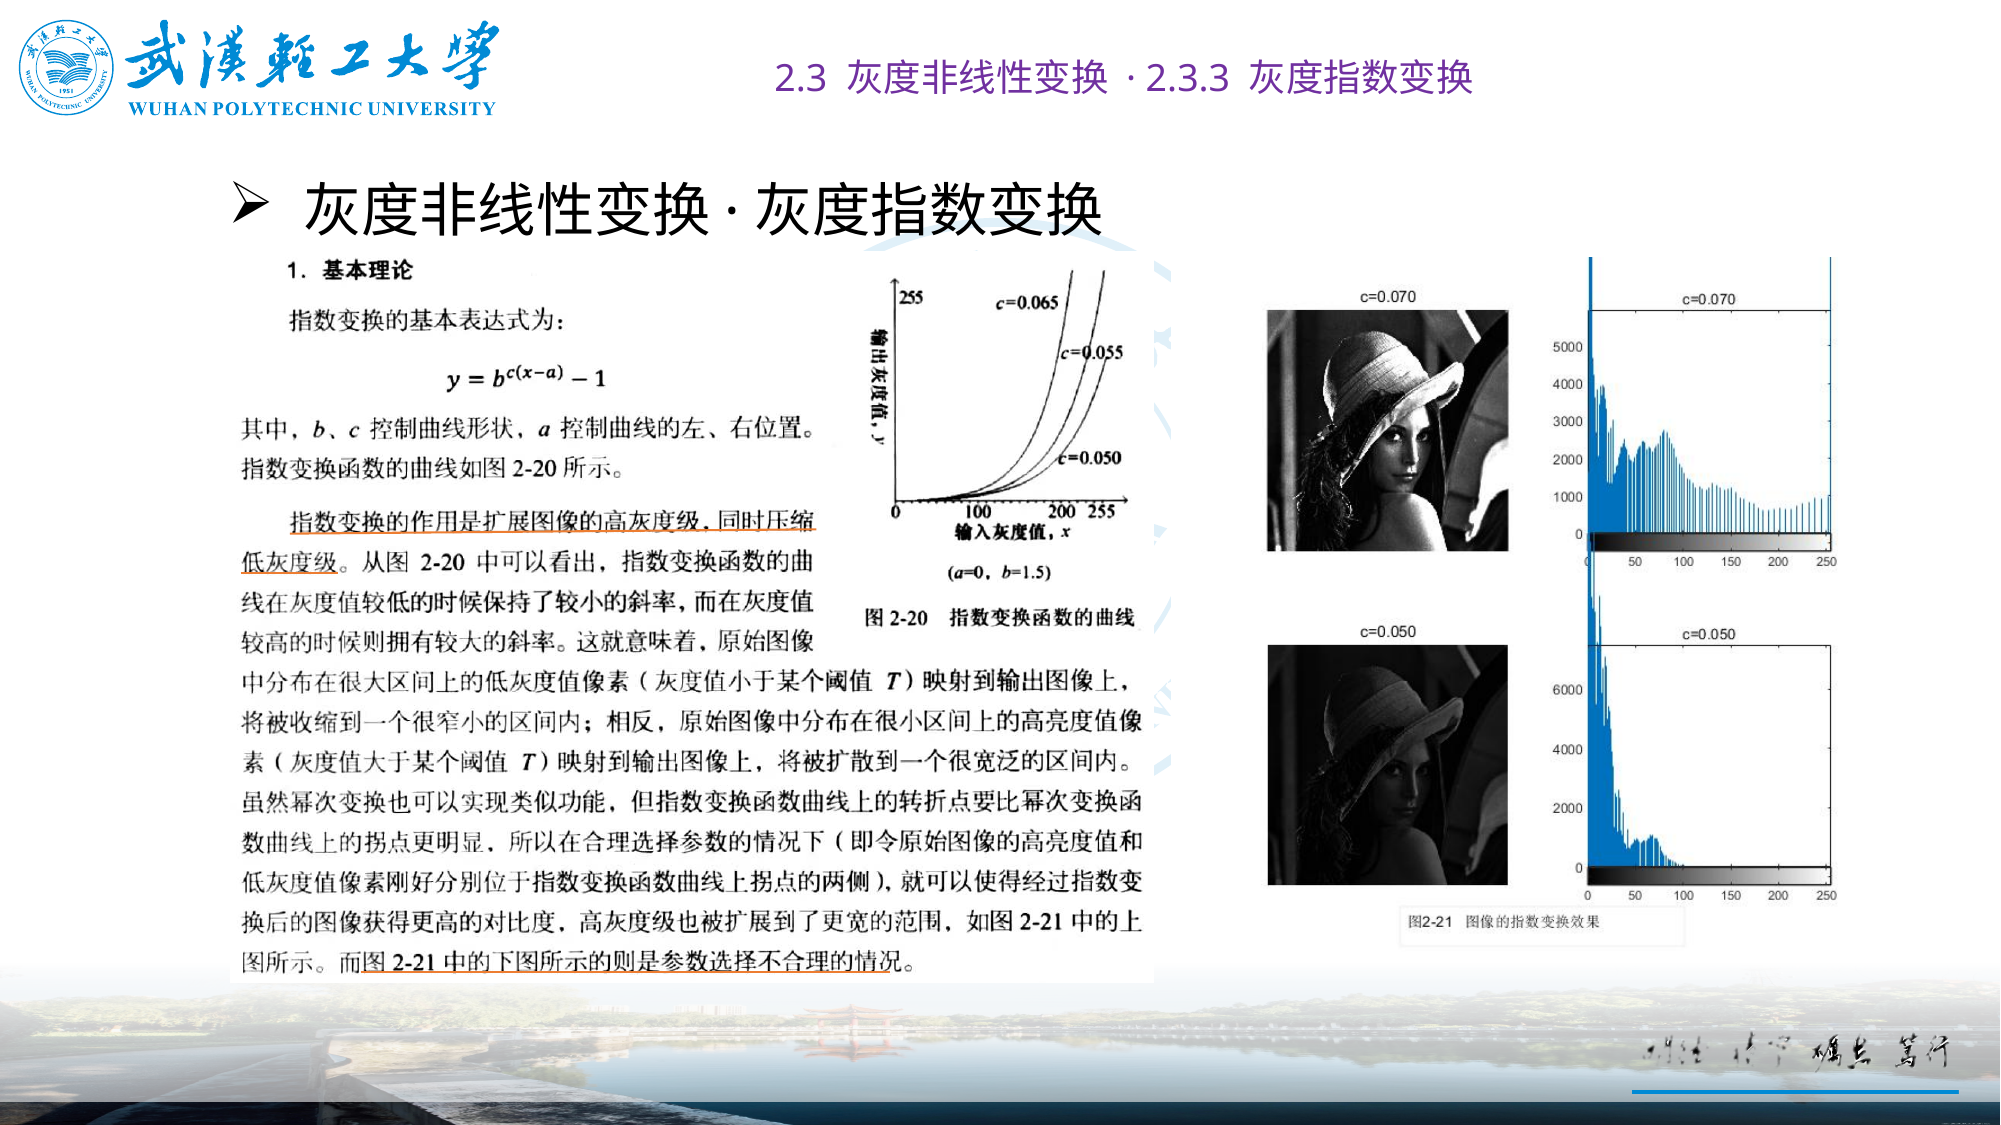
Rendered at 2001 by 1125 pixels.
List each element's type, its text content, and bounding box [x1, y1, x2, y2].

picture [0, 1102, 2000, 1125]
text_box 2.3 灰度非线性变换 · 2.3.3 灰度指数变换 [644, 46, 1604, 107]
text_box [289, 529, 817, 534]
picture [1171, 257, 1901, 963]
picture [1632, 1090, 1961, 1094]
title 灰度非线性变换·灰度指数变换 [213, 168, 1714, 252]
picture [230, 251, 1154, 983]
